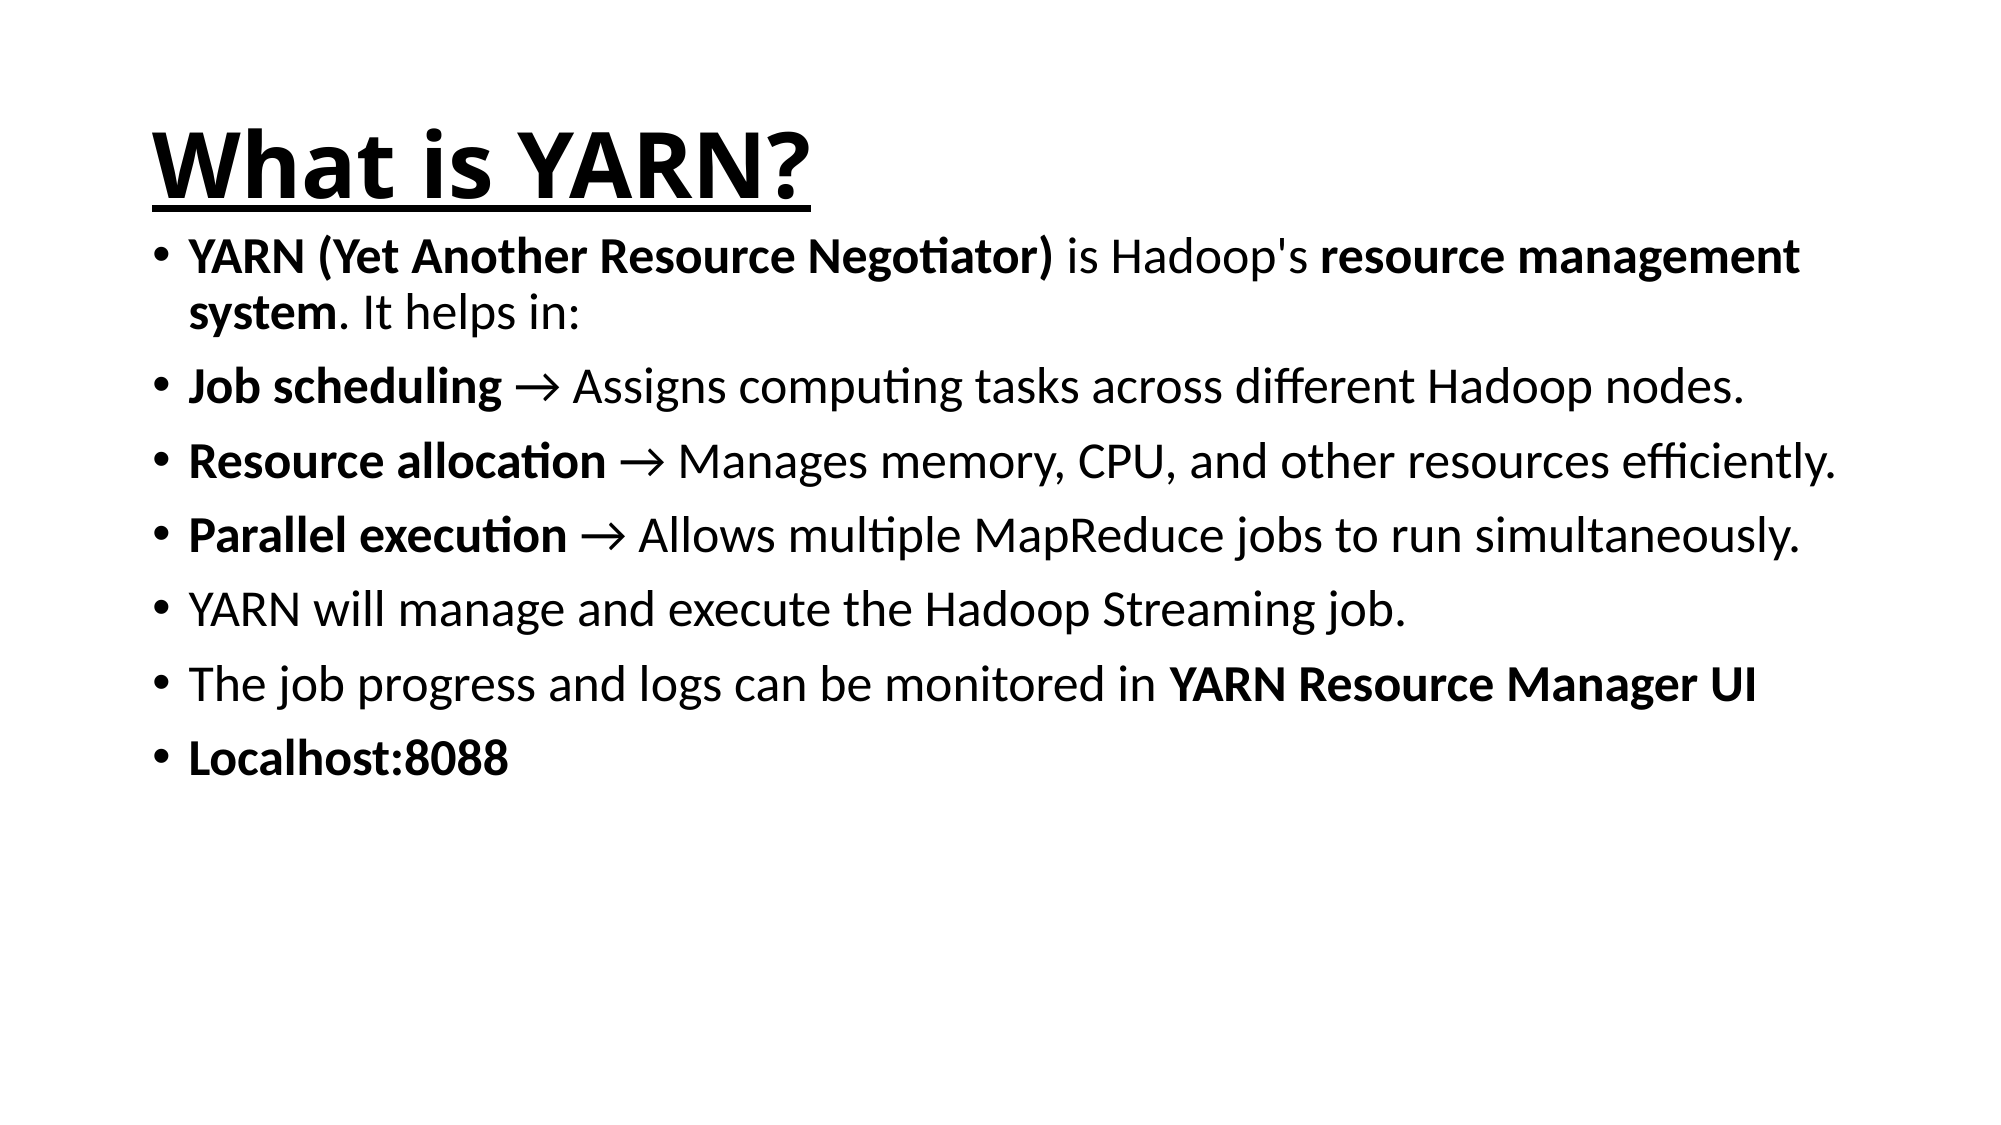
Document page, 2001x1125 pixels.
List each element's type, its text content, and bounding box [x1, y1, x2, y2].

title What is YARN? [137, 59, 1863, 221]
list YARN (Yet Another Resource Negotiator) is Hadoop's resource management system. It helps in: Job scheduling → Assigns computing tasks across different Hadoop nodes. Resource allocation → Manages memory, CPU, and other resources efficiently. Parallel execution → Allows multiple MapReduce jobs to run simultaneously. YARN will manage and execute the Hadoop Streaming job. The job progress and logs can be monitored in YARN Resource Manager UI Localhost:8088 [137, 221, 1863, 935]
